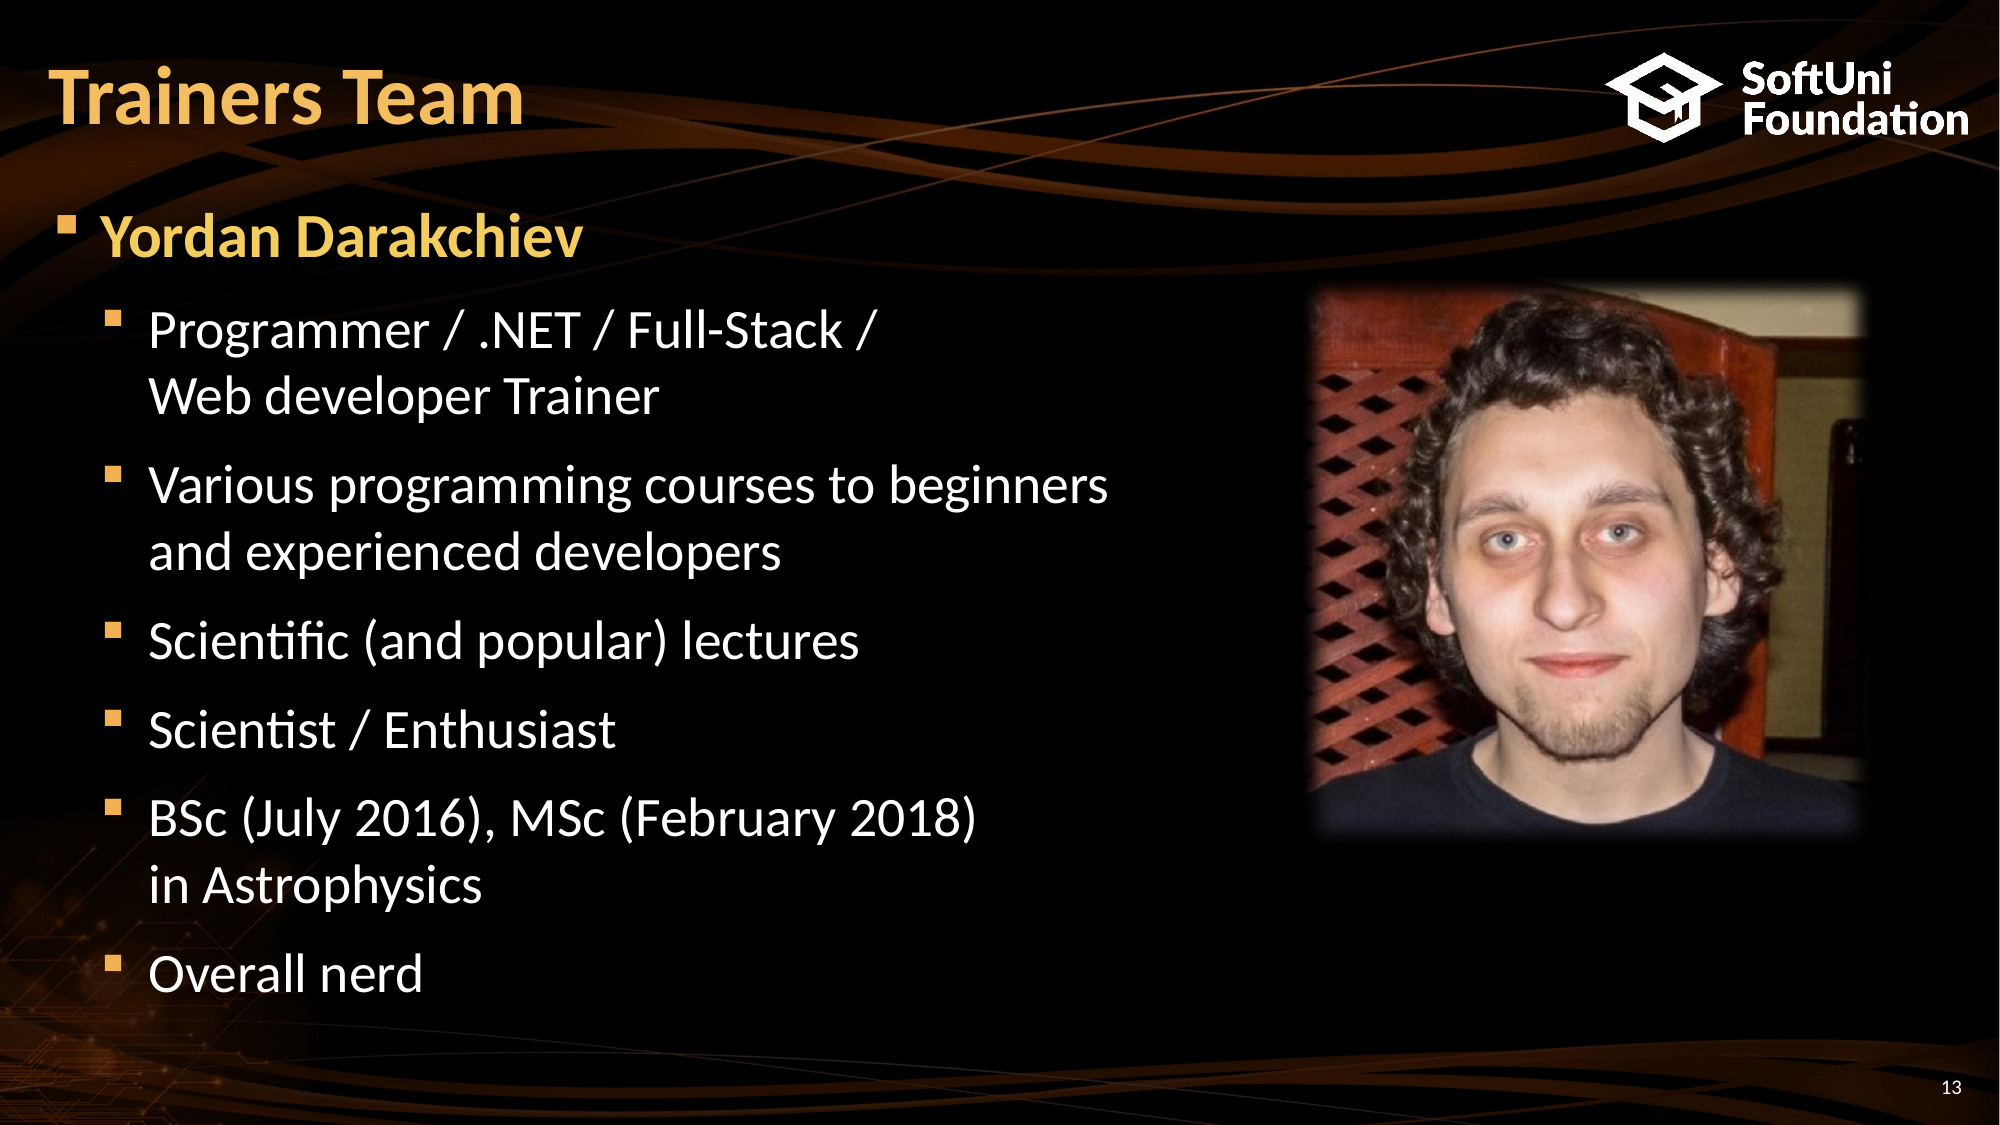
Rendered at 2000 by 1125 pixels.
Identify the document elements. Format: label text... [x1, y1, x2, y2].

list Yordan Darakchiev Programmer / .NET / Full-Stack / Web developer Trainer Various programming courses to beginners and experienced developers Scientific (and popular) lectures Scientist / Enthusiast BSc (July 2016), MSc (February 2018) in Astrophysics Overall nerd [34, 188, 1841, 1013]
picture [0, 0, 2000, 1125]
title Trainers Team [30, 6, 1602, 189]
slide_number 13 [1897, 1070, 1968, 1103]
